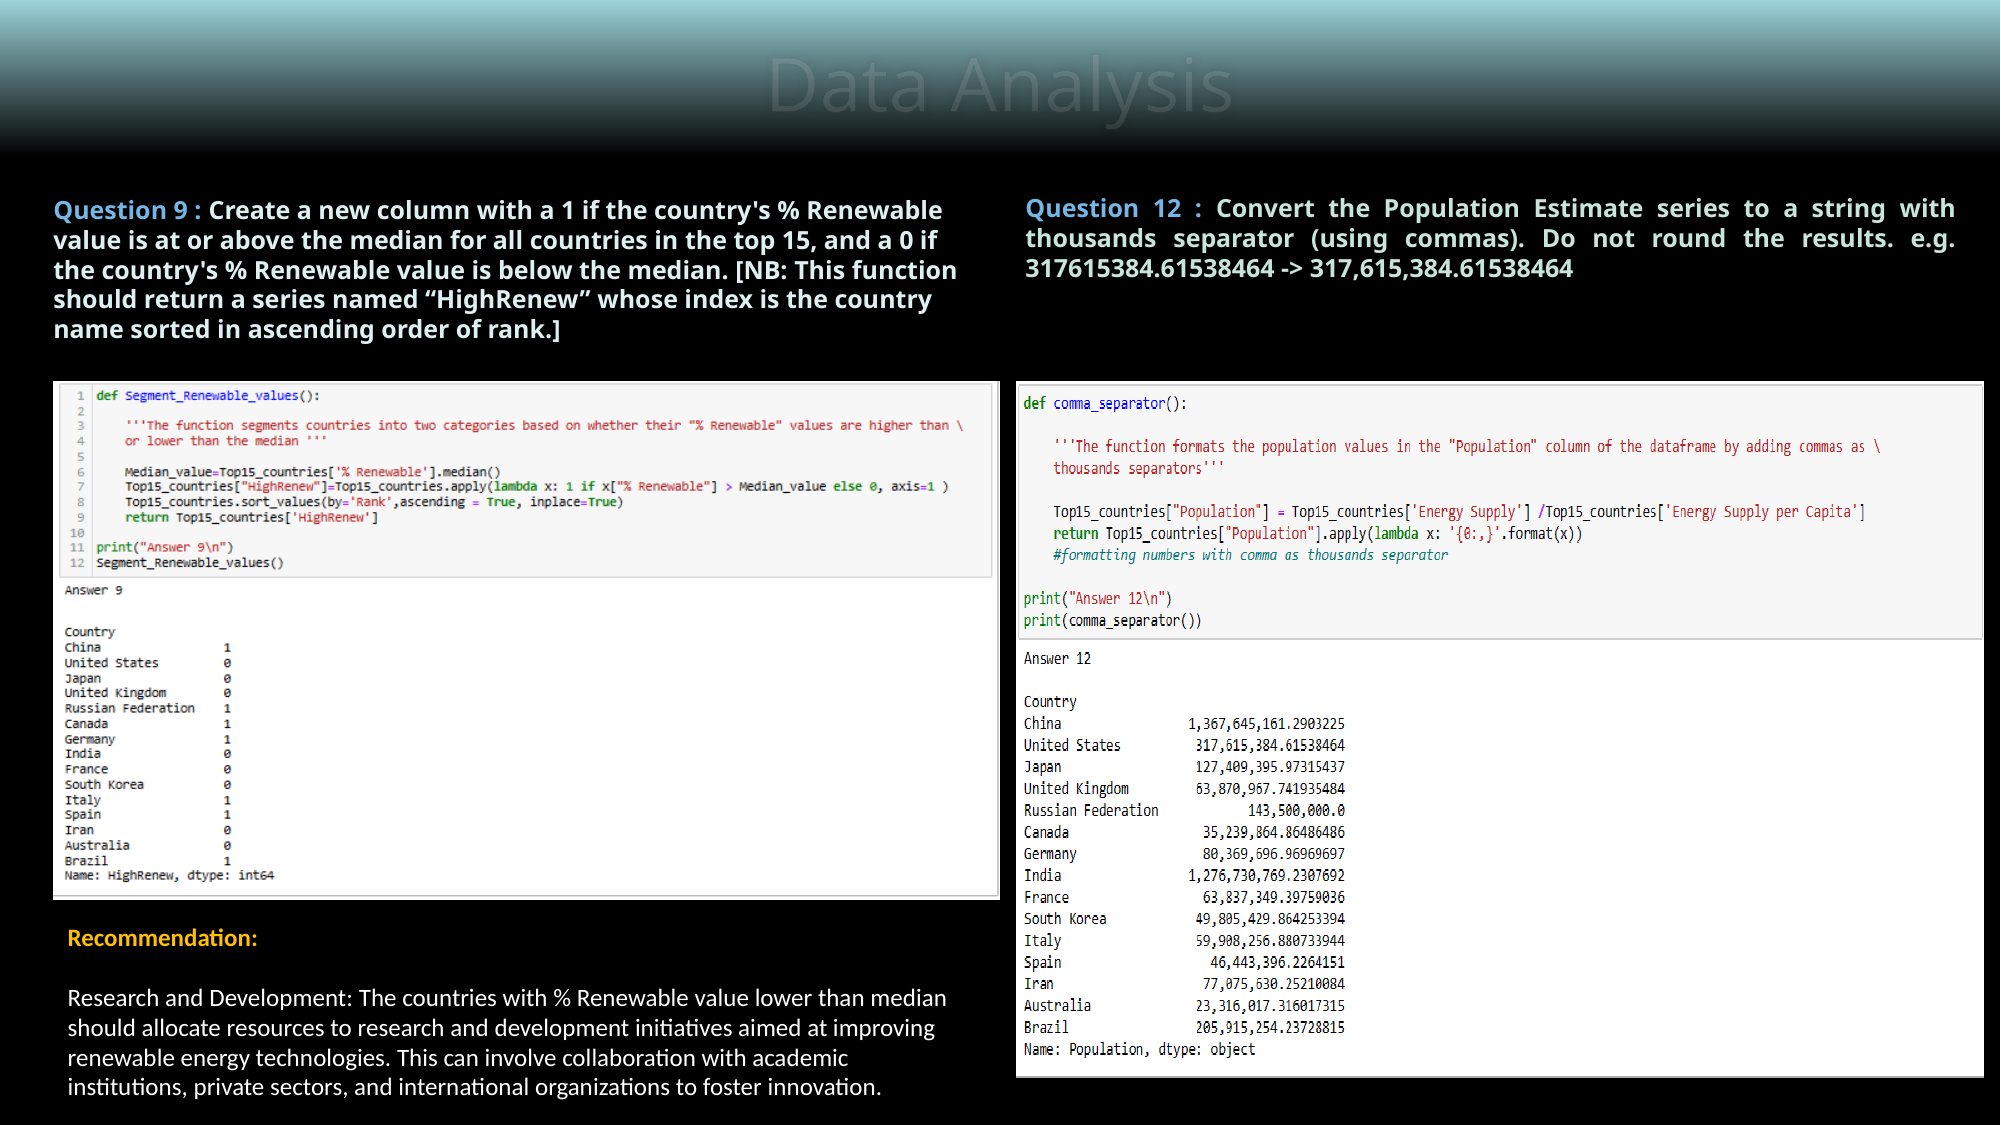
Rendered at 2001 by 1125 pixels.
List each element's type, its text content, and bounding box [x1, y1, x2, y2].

text_box Question 12 : Convert the Population Estimate series to a string with thousands separator (using commas). Do not round the results. e.g. 317615384.61538464 -> 317,615,384.61538464 [1010, 184, 1972, 290]
text_box Recommendation: Research and Development: The countries with % Renewable value lower than median should allocate resources to research and development initiatives aimed at improving renewable energy technologies. This can involve collaboration with academic institutions, private sectors, and international organizations to foster innovation. [53, 913, 984, 1125]
picture [1016, 381, 1985, 1078]
picture [53, 381, 1001, 901]
text_box Question 9 : Create a new column with a 1 if the country's % Renewable value is at or above the median for all countries in the top 15, and a 0 if the country's % Renewable value is below the median. [NB: This function should return a series named “HighRenew” whose index is the country name sorted in ascending order of rank.] [38, 156, 1000, 457]
title Data Analysis [150, 18, 1850, 157]
